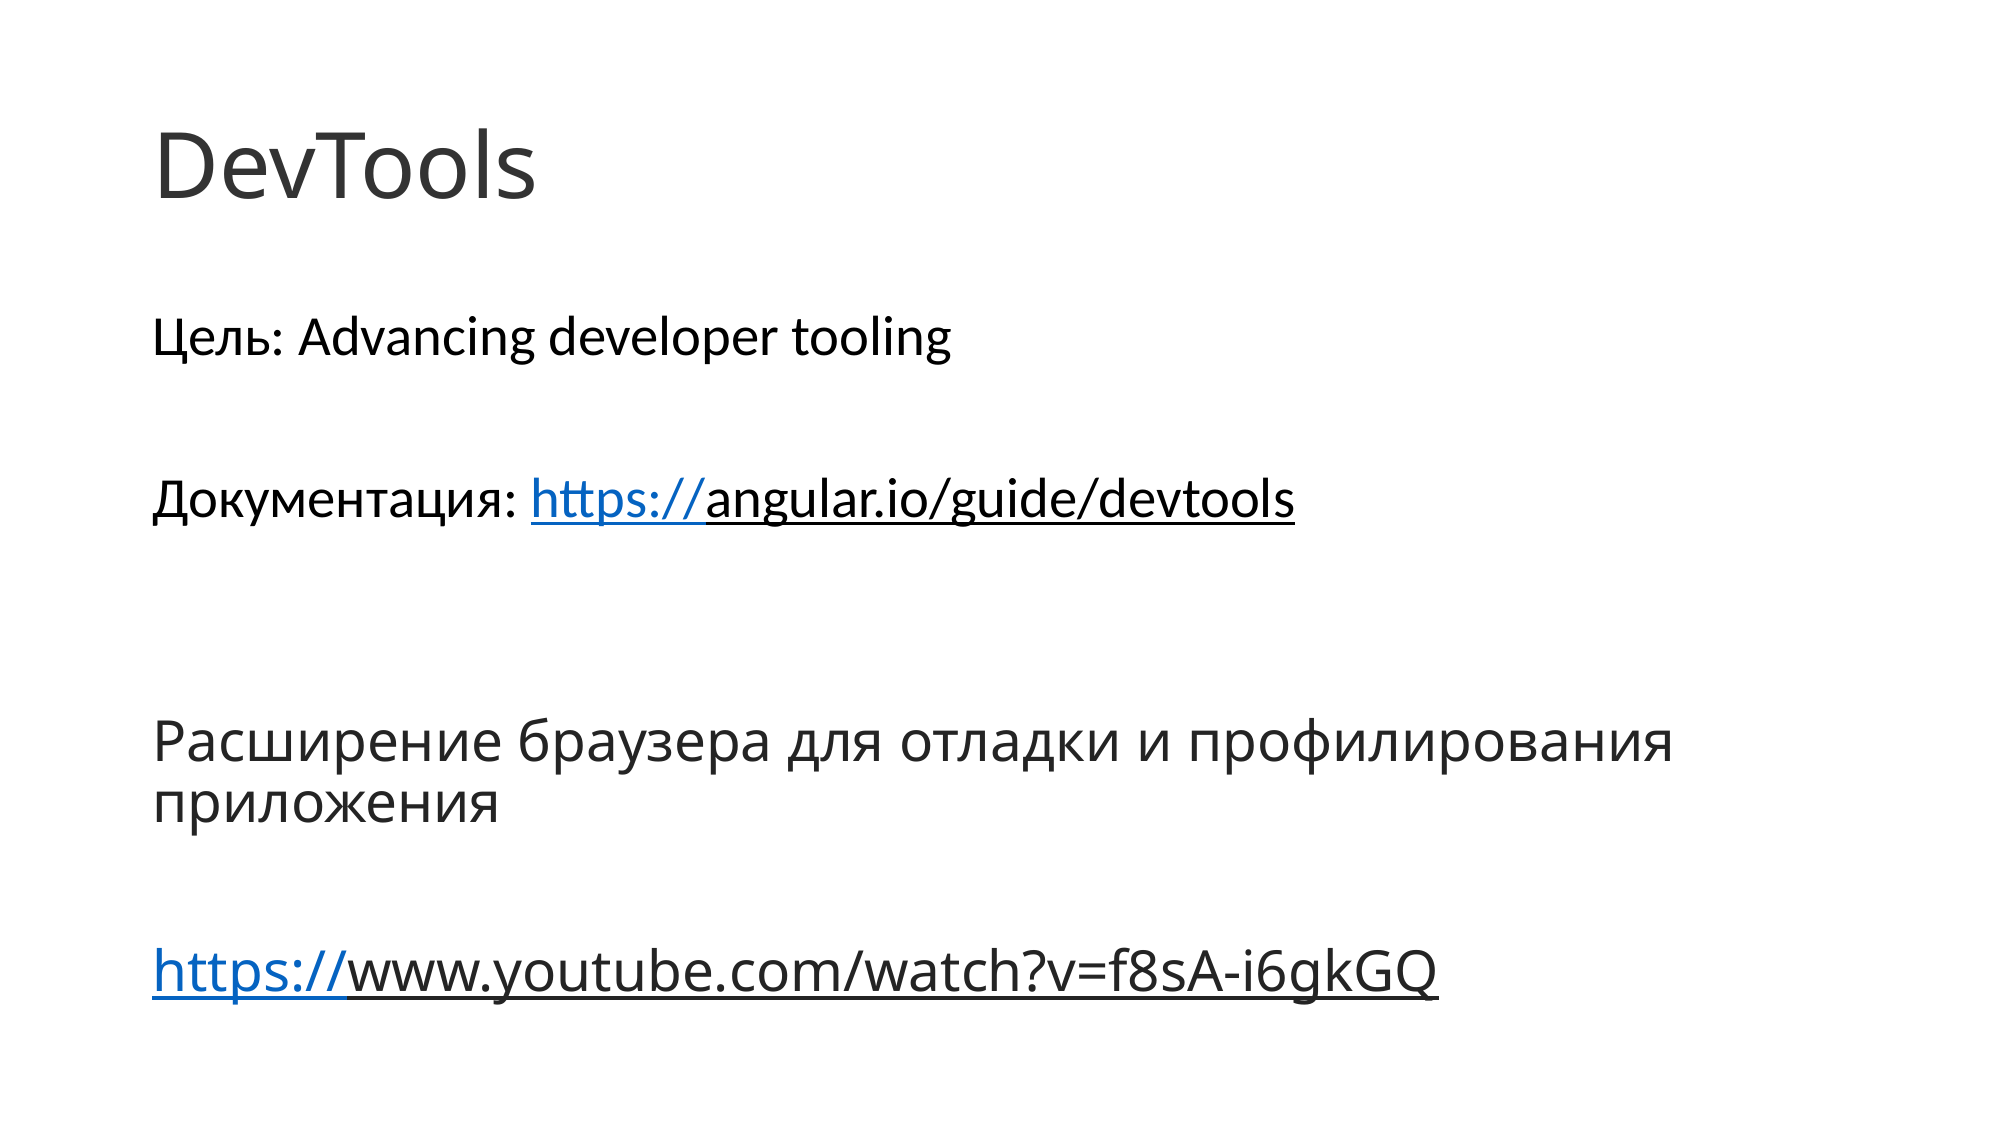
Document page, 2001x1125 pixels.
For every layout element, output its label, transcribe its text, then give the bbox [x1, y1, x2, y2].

list Цель: Advancing developer tooling Документация: https://angular.io/guide/devtools Расширение браузера для отладки и профилирования приложения https://www.youtube.com/watch?v=f8sA-i6gkGQ [137, 299, 1863, 1014]
title DevTools [137, 59, 1863, 278]
